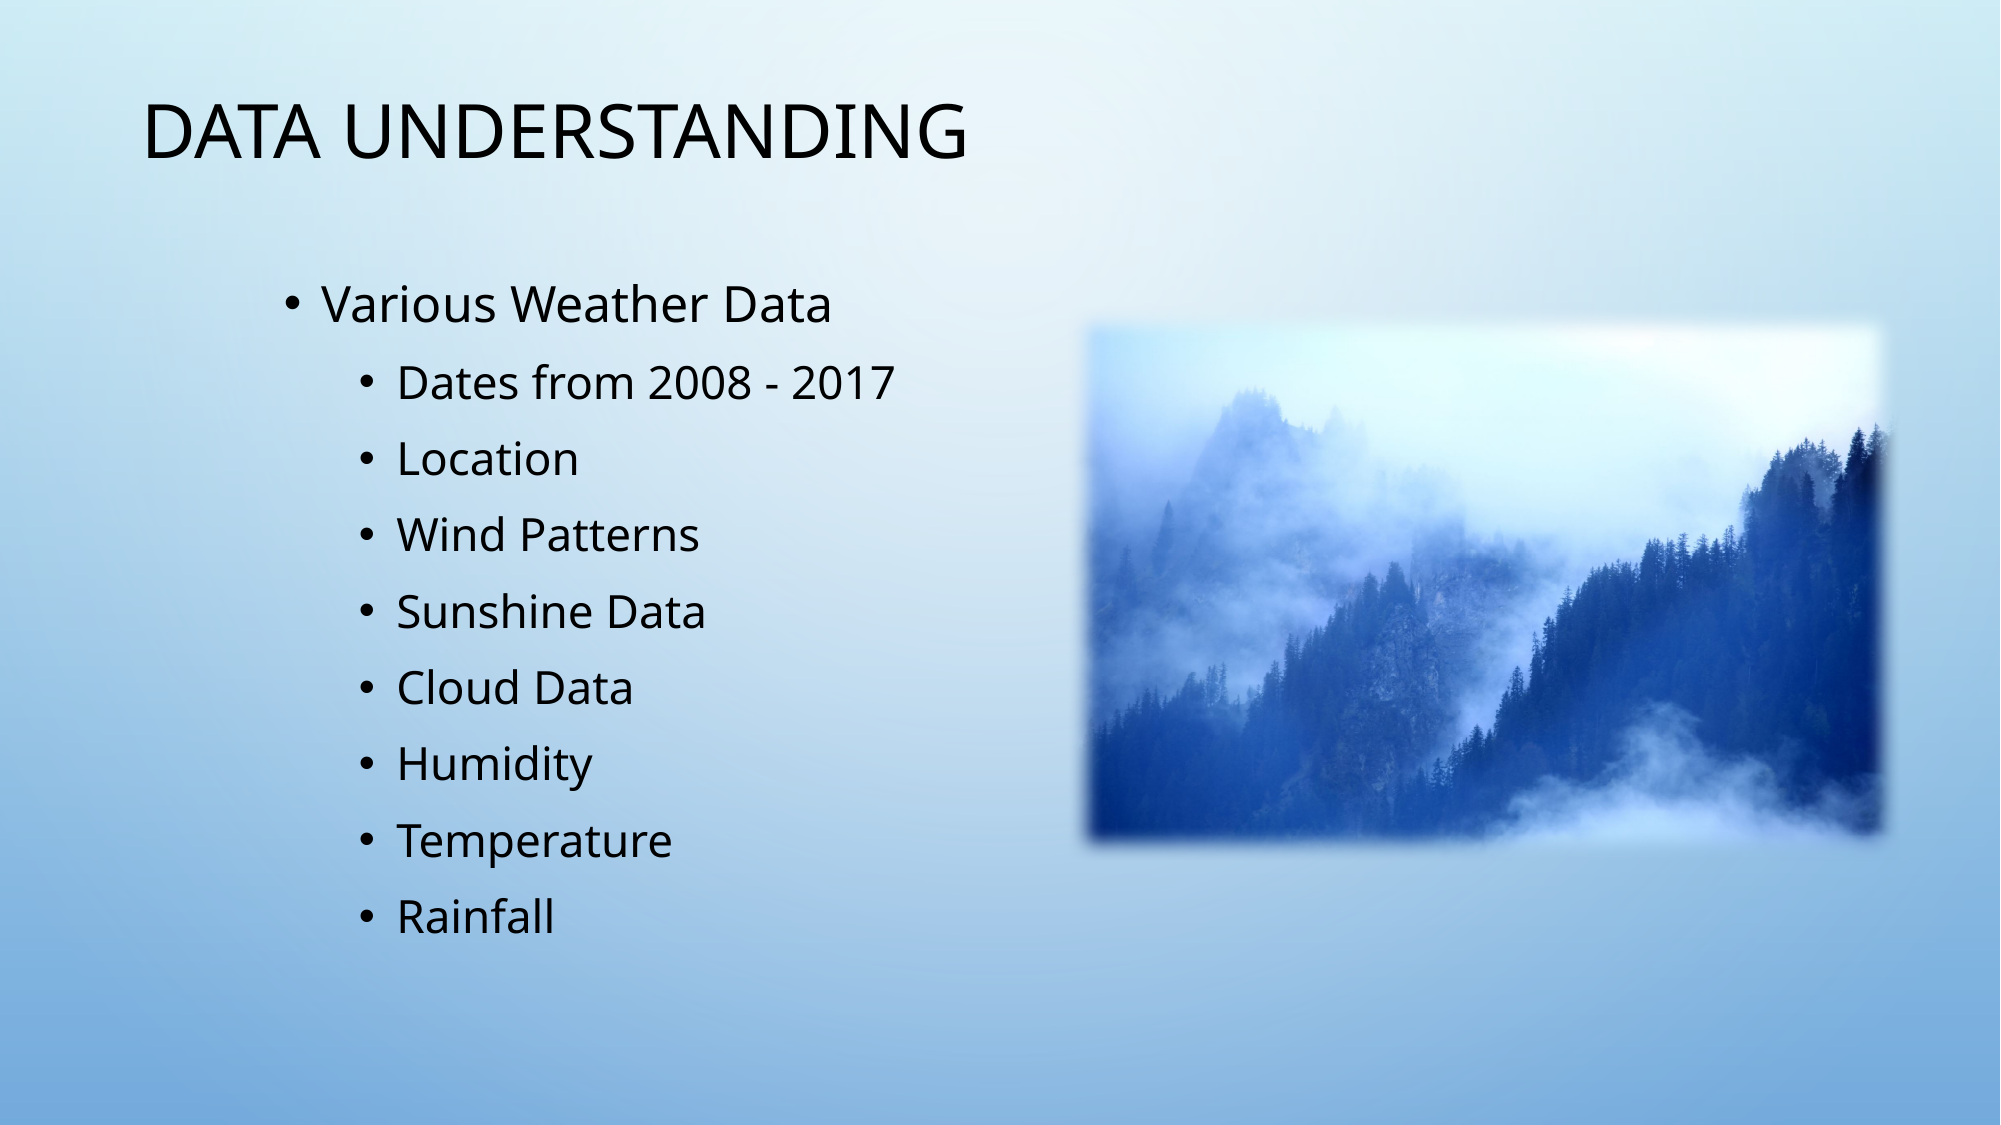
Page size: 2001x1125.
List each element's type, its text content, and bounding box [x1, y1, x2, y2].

list Various Weather Data Dates from 2008 - 2017 Location Wind Patterns Sunshine Data Cloud Data Humidity Temperature Rainfall [268, 252, 1732, 1025]
title Data Understanding [61, 68, 1051, 202]
picture [1067, 306, 1900, 861]
